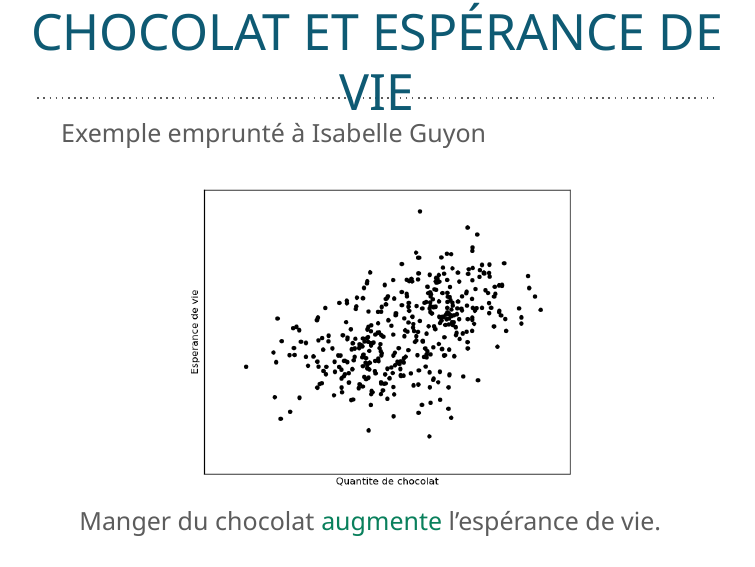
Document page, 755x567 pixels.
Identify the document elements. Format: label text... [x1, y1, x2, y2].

list Manger du chocolat augmente l’espérance de vie. [30, 490, 732, 561]
picture [145, 154, 618, 509]
title CHOCOLAT ET ESPÉRANCE DE VIE [0, 0, 755, 121]
text_box [8, 75, 755, 107]
list Exemple emprunté à Isabelle Guyon [12, 102, 714, 173]
